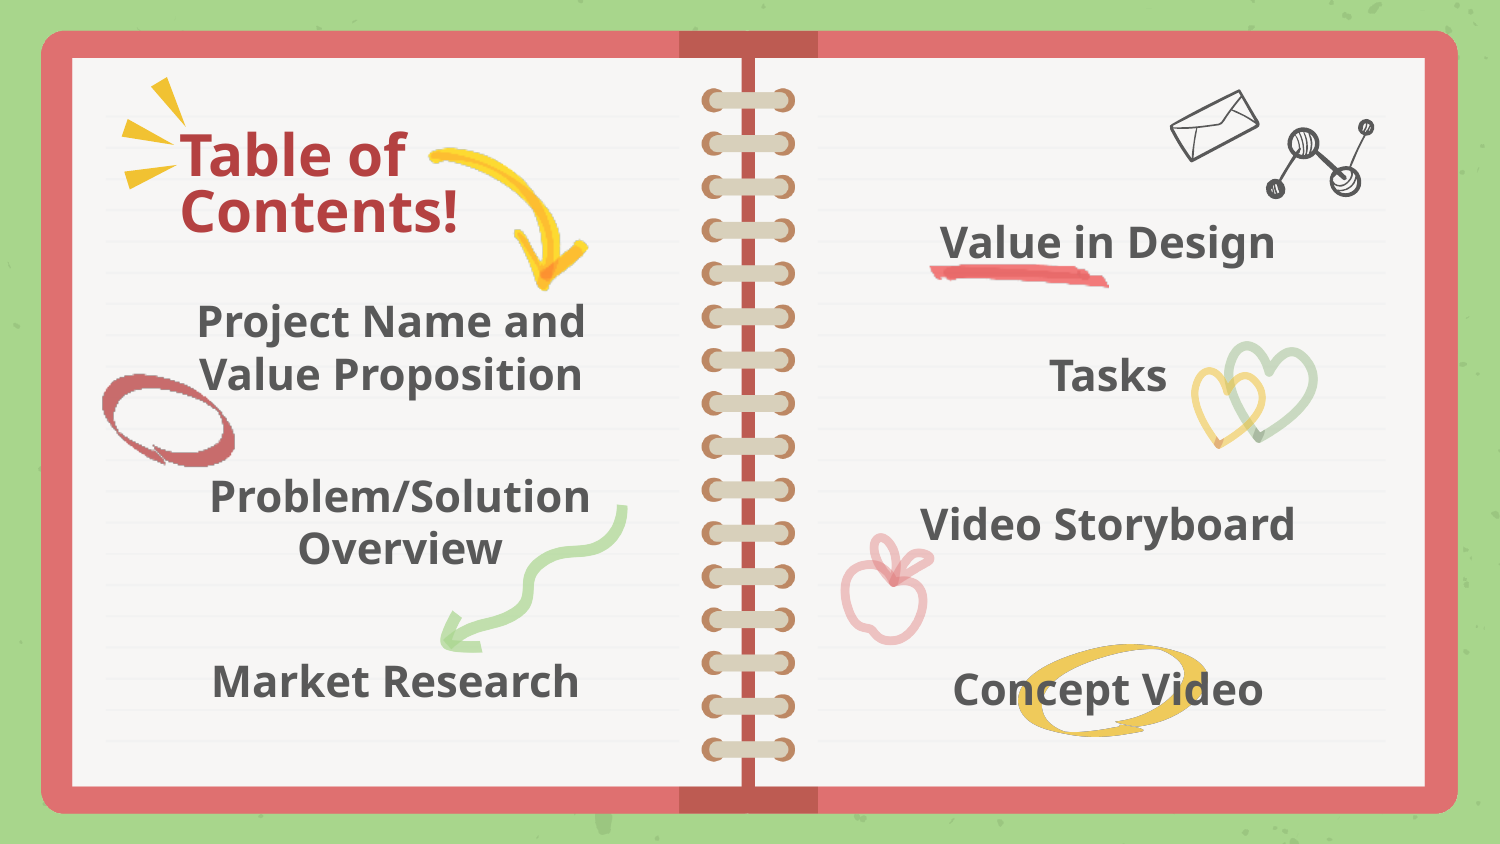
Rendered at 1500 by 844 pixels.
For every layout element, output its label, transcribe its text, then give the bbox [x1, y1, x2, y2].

text_box Concept Video [1212, 649, 1348, 730]
title Project Name and Value Proposition [152, 289, 631, 414]
text_box Concept Video [868, 649, 1012, 730]
title Problem/Solution Overview [160, 466, 640, 589]
title Tasks [868, 334, 1348, 415]
text_box [148, 75, 188, 129]
text_box [1265, 118, 1375, 200]
text_box Video Storyboard [868, 483, 1348, 564]
text_box Market Research [156, 641, 636, 722]
title Value in Design [868, 202, 1348, 283]
text_box [122, 162, 179, 192]
text_box [1169, 89, 1260, 163]
text_box [119, 117, 177, 147]
title Table of Contents! [164, 116, 559, 211]
picture [41, 30, 1458, 814]
